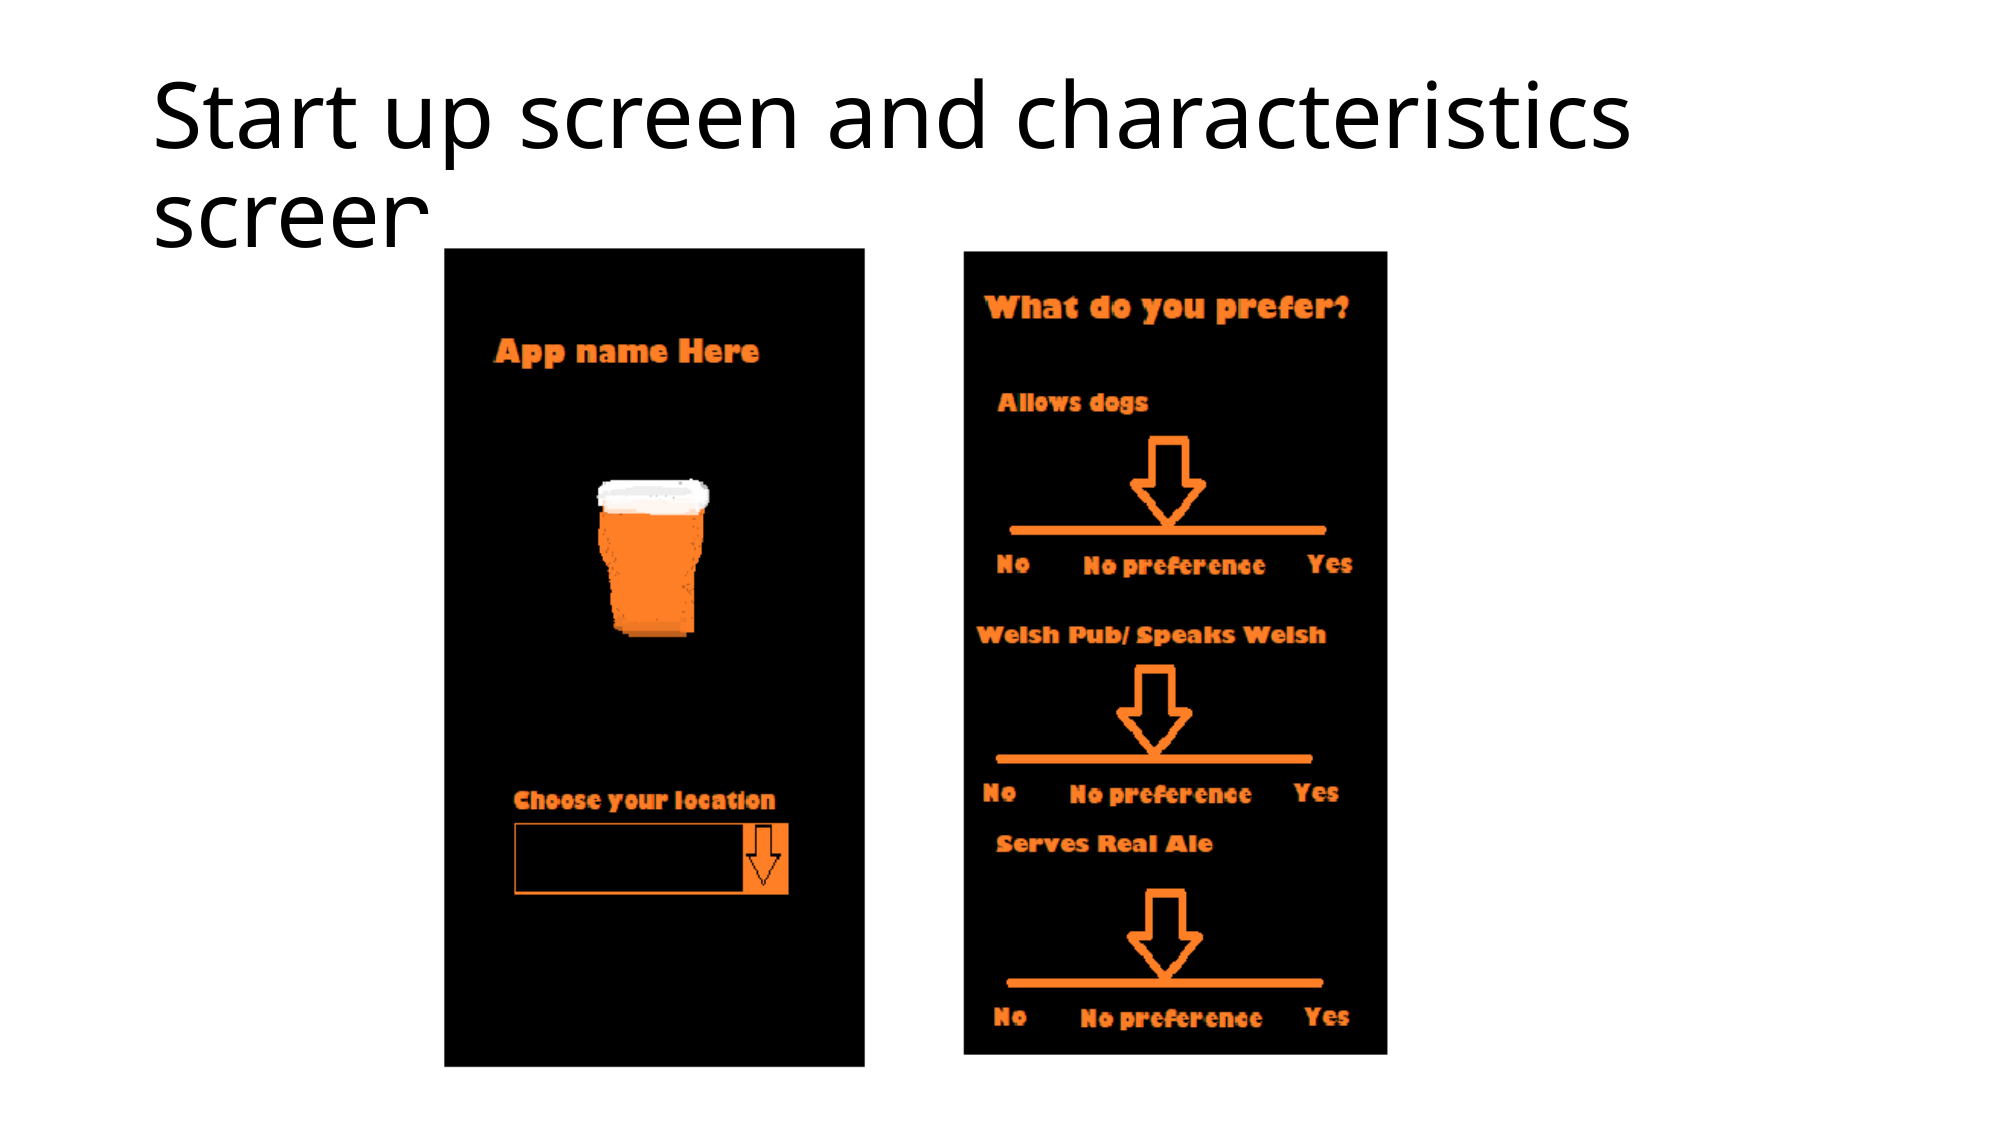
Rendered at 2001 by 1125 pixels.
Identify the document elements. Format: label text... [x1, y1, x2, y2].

title Start up screen and characteristics screen [137, 59, 1863, 278]
picture [400, 214, 1412, 1099]
